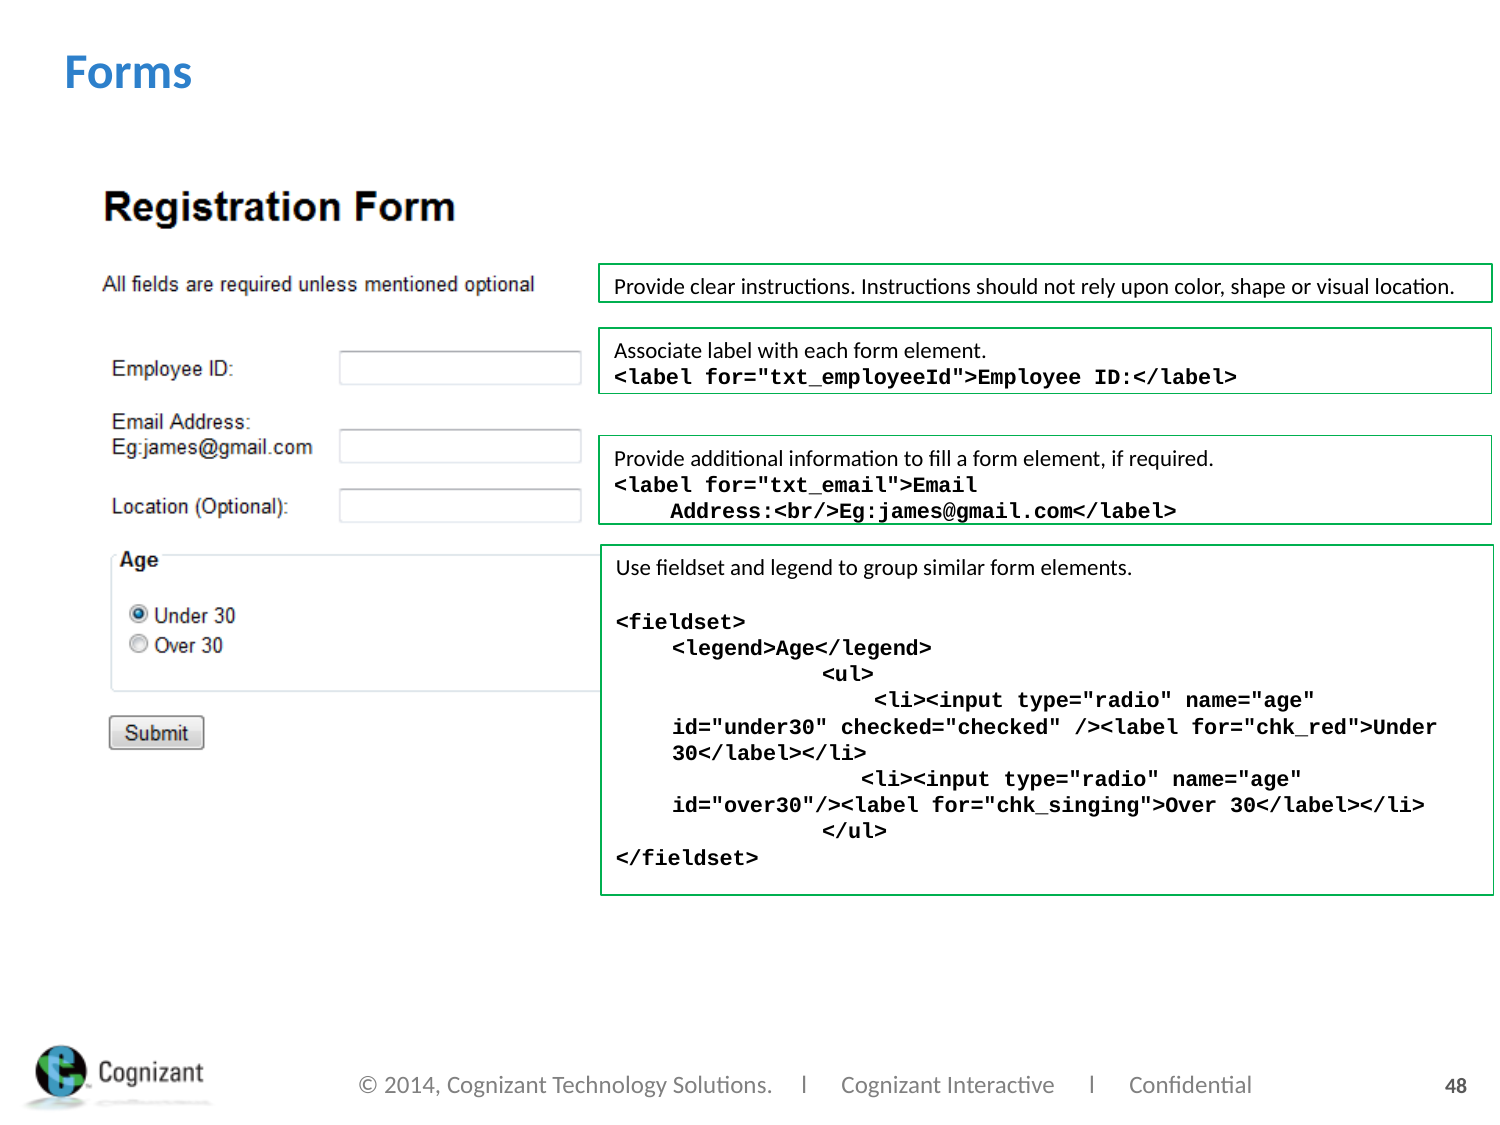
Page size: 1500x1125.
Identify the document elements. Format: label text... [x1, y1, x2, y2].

picture [81, 182, 701, 808]
slide_number 48 [1425, 1064, 1487, 1103]
text_box Provide clear instructions. Instructions should not rely upon color, shape or visual location. [706, 263, 1493, 303]
title Forms [49, 24, 1452, 107]
text_box Provide additional information to fill a form element, if required. <label for="txt_email">Email Address:<br/>Eg:james@gmail.com</label> [706, 435, 1492, 524]
text_box Associate label with each form element. <label for="txt_employeeId">Employee ID:</label> [706, 327, 1492, 394]
picture [0, 1040, 230, 1125]
text_box Use fieldset and legend to group similar form elements. <fieldset> <legend>Age</legend> <ul> <li><input type="radio" name="age" id="under30" checked="checked" /><label for="chk_red">Under 30</label></li> <li><input type="radio" name="age" id="over30"/><label for="chk_singing">Over 30</label></li> </ul> </fieldset> [600, 545, 1494, 895]
